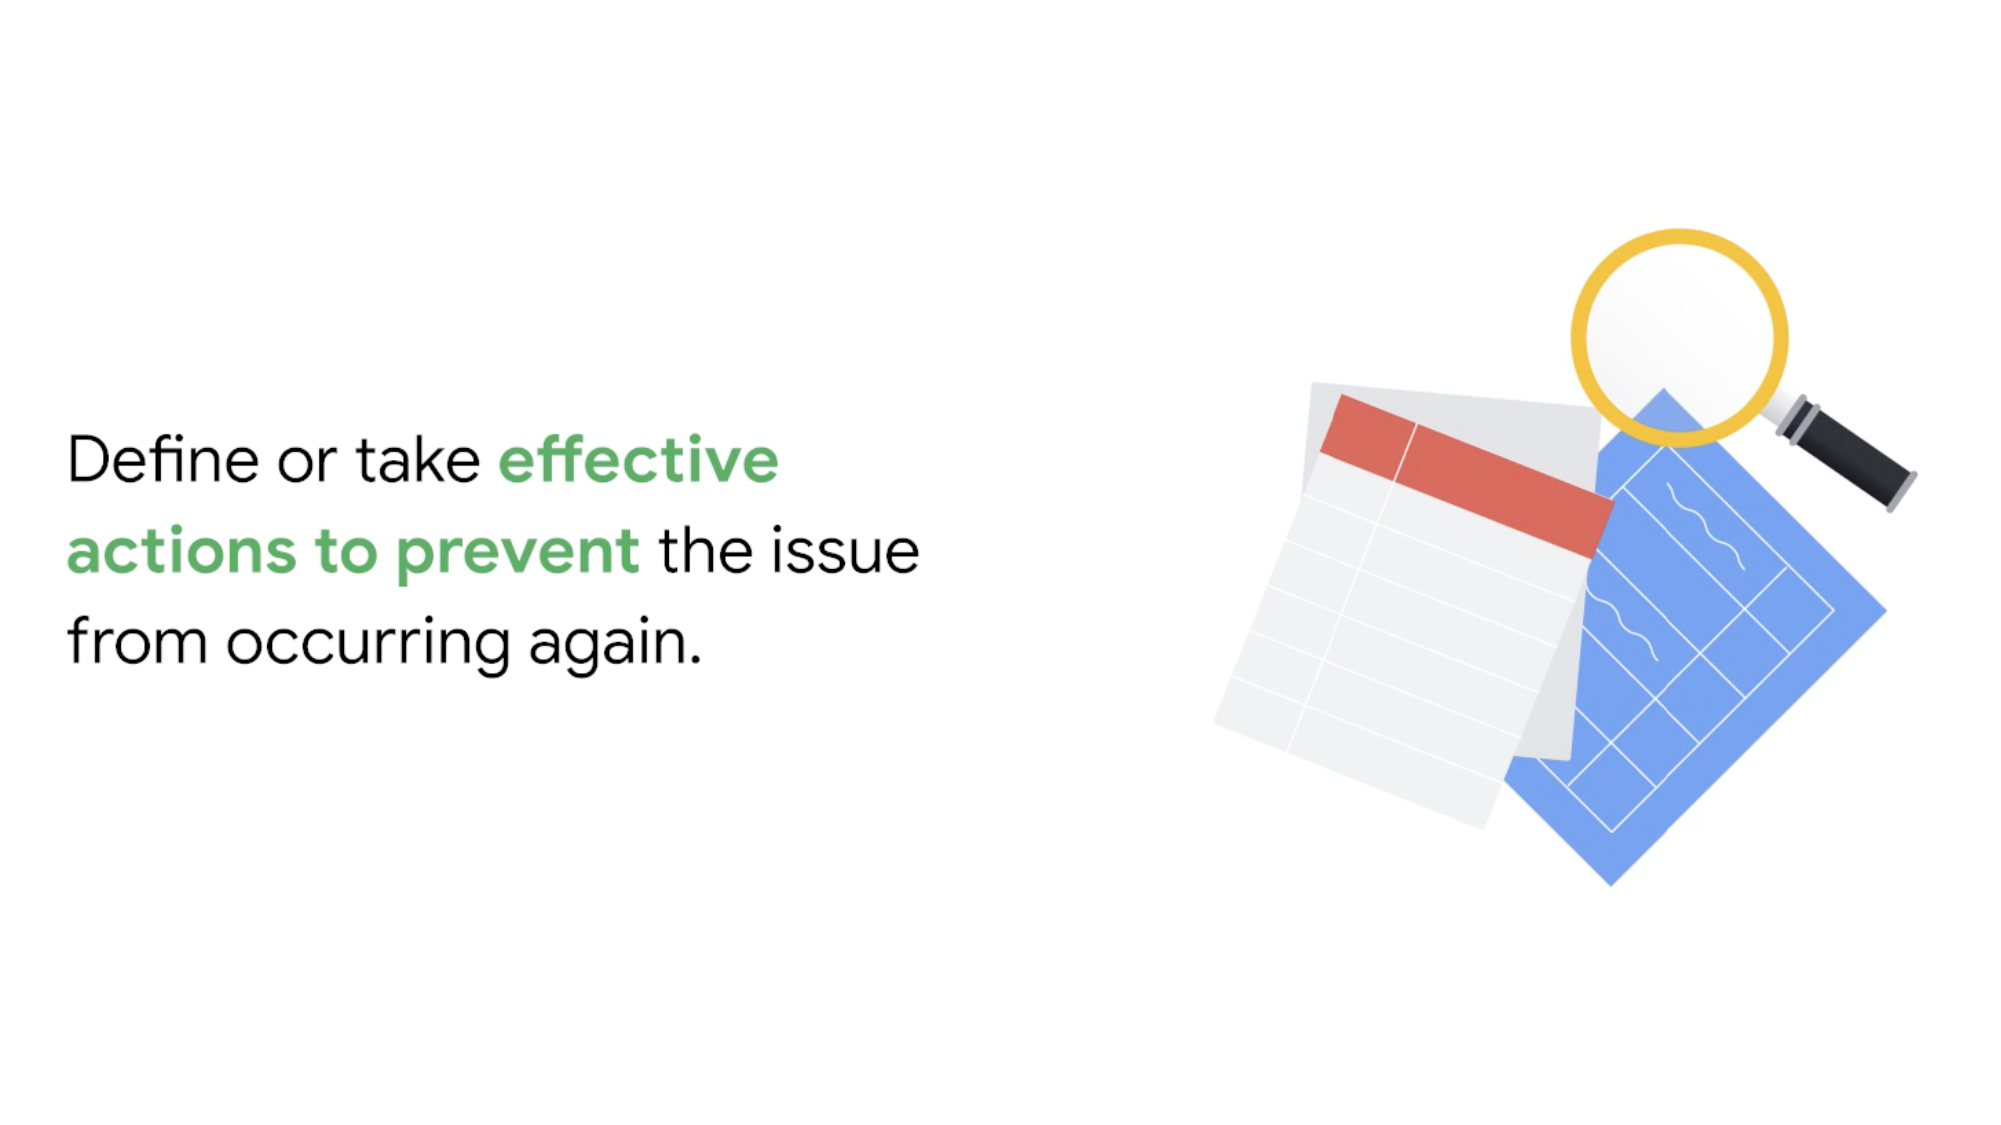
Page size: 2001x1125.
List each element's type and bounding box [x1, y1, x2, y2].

picture [0, 179, 2000, 946]
